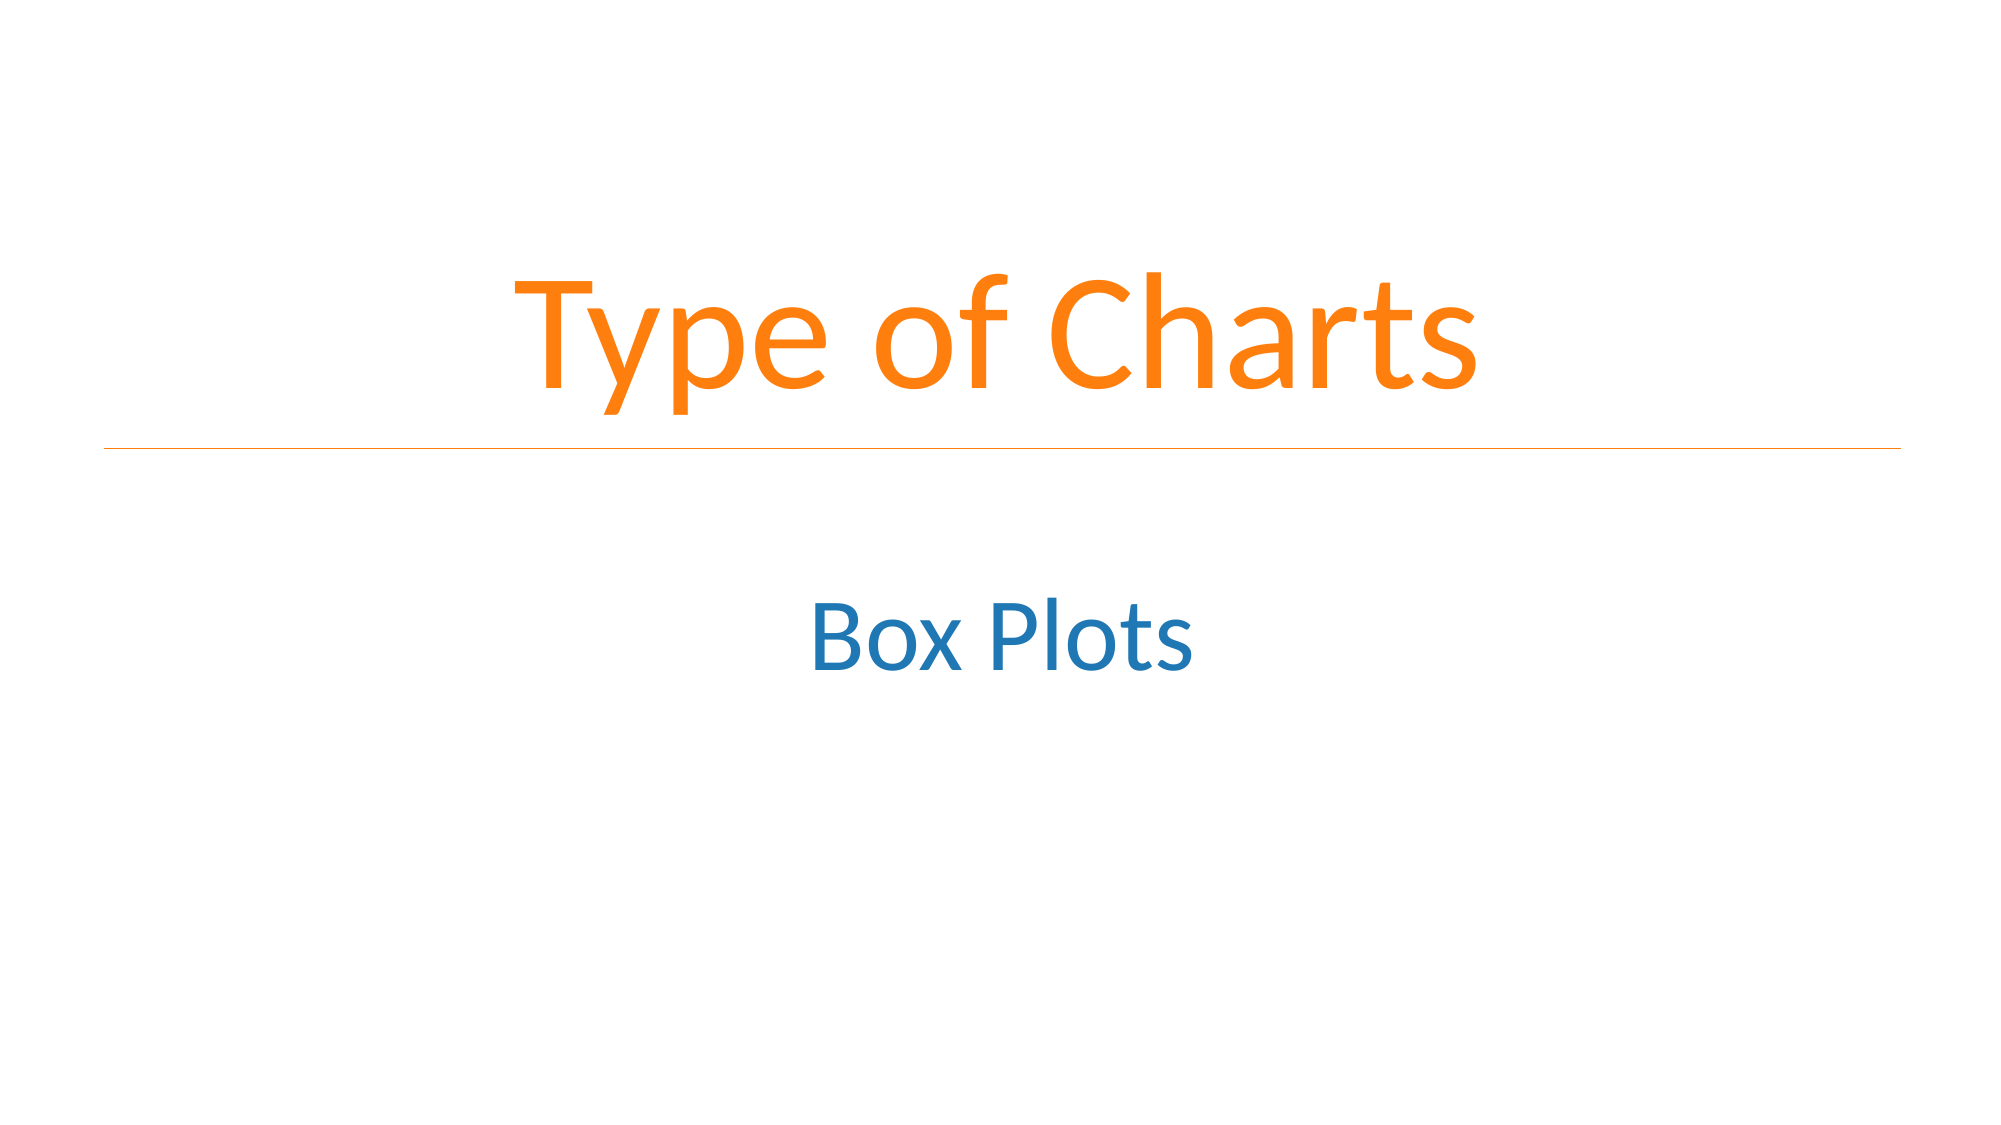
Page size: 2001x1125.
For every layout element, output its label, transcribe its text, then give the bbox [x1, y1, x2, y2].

text_box Box Plots [22, 559, 1982, 699]
text_box Type of Charts [19, 215, 1978, 430]
